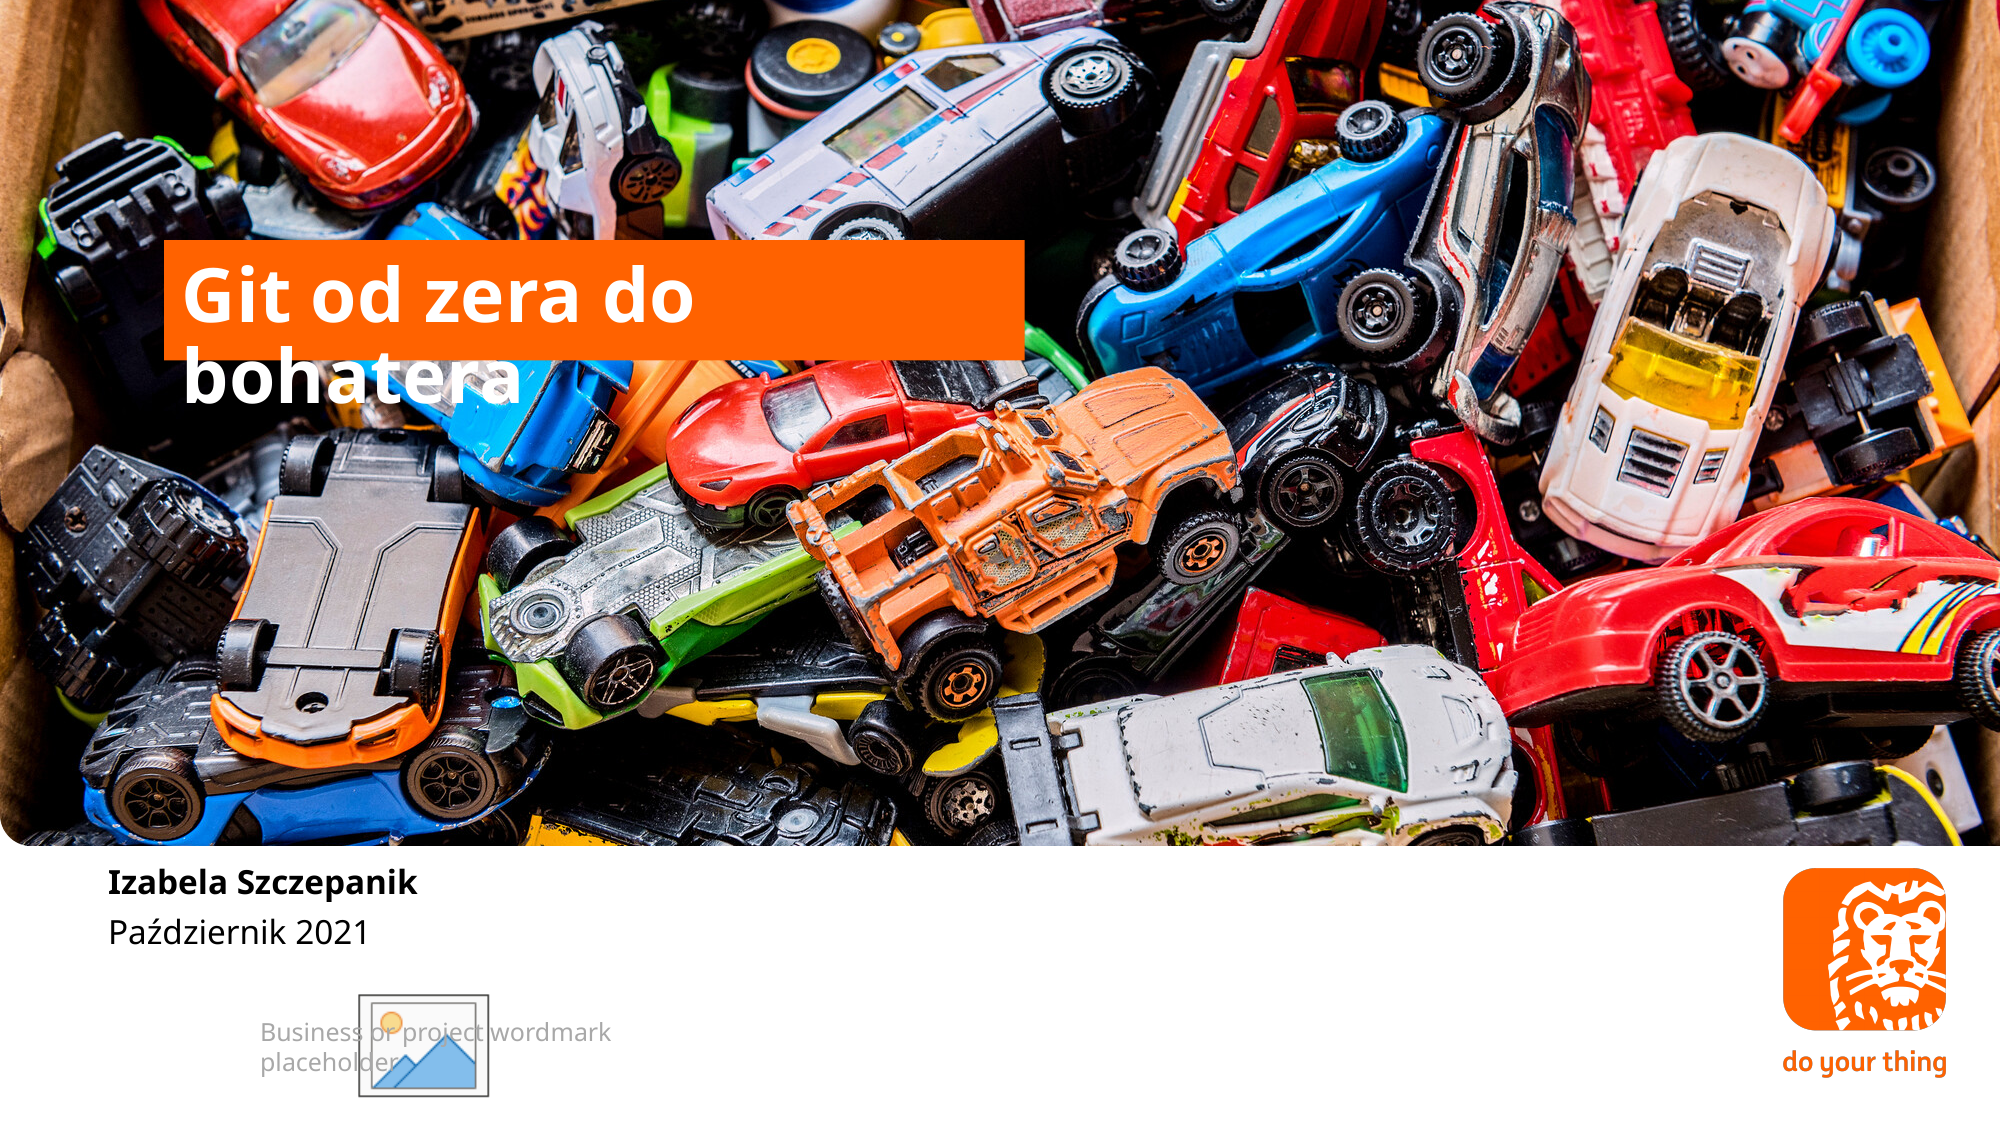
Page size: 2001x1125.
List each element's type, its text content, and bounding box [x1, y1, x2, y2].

list Październik 2021 [108, 916, 971, 965]
picture [108, 967, 741, 1125]
picture [1770, 6, 1779, 15]
picture [0, 0, 2000, 1125]
subtitle Izabela Szczepanik [108, 865, 971, 914]
